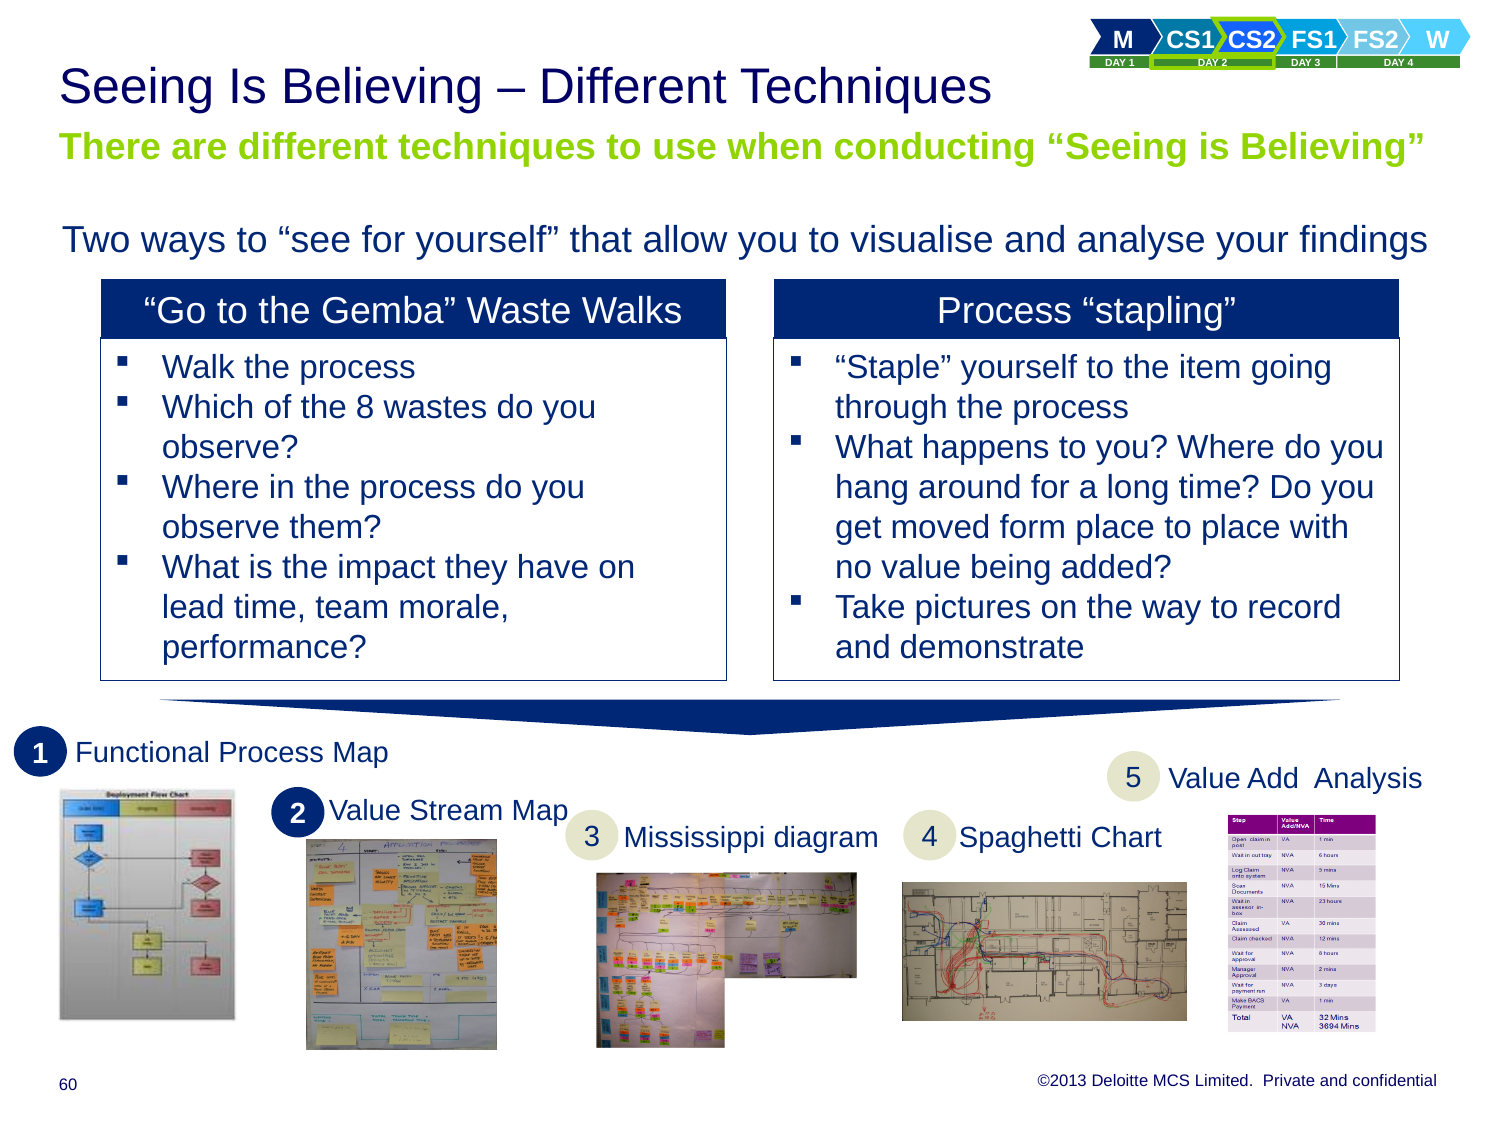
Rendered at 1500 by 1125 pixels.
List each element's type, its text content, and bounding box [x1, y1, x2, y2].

picture [305, 839, 497, 1050]
slide_number 60 [58, 1073, 118, 1095]
text_box Value Add Analysis [1153, 751, 1449, 802]
text_box 2 [271, 786, 325, 838]
text_box Two ways to “see for yourself” that allow you to visualise and analyse your findings [47, 207, 1500, 268]
picture [1222, 810, 1381, 1036]
picture [901, 881, 1188, 1021]
text_box 1 [13, 726, 67, 777]
title Seeing Is Believing – Different Techniques There are different techniques to use when conducting “Seeing is Believing” [58, 58, 1441, 163]
picture [57, 787, 238, 1023]
text_box 4 [903, 809, 957, 861]
picture [596, 872, 857, 1049]
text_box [100, 278, 1400, 717]
text_box [529, 724, 971, 738]
text_box Functional Process Map [60, 726, 405, 776]
text_box 5 [1106, 751, 1161, 802]
text_box 3 [565, 809, 619, 861]
text_box Value Stream Map [313, 784, 584, 834]
text_box Spaghetti Chart [944, 810, 1178, 861]
text_box Mississippi diagram [608, 810, 895, 861]
